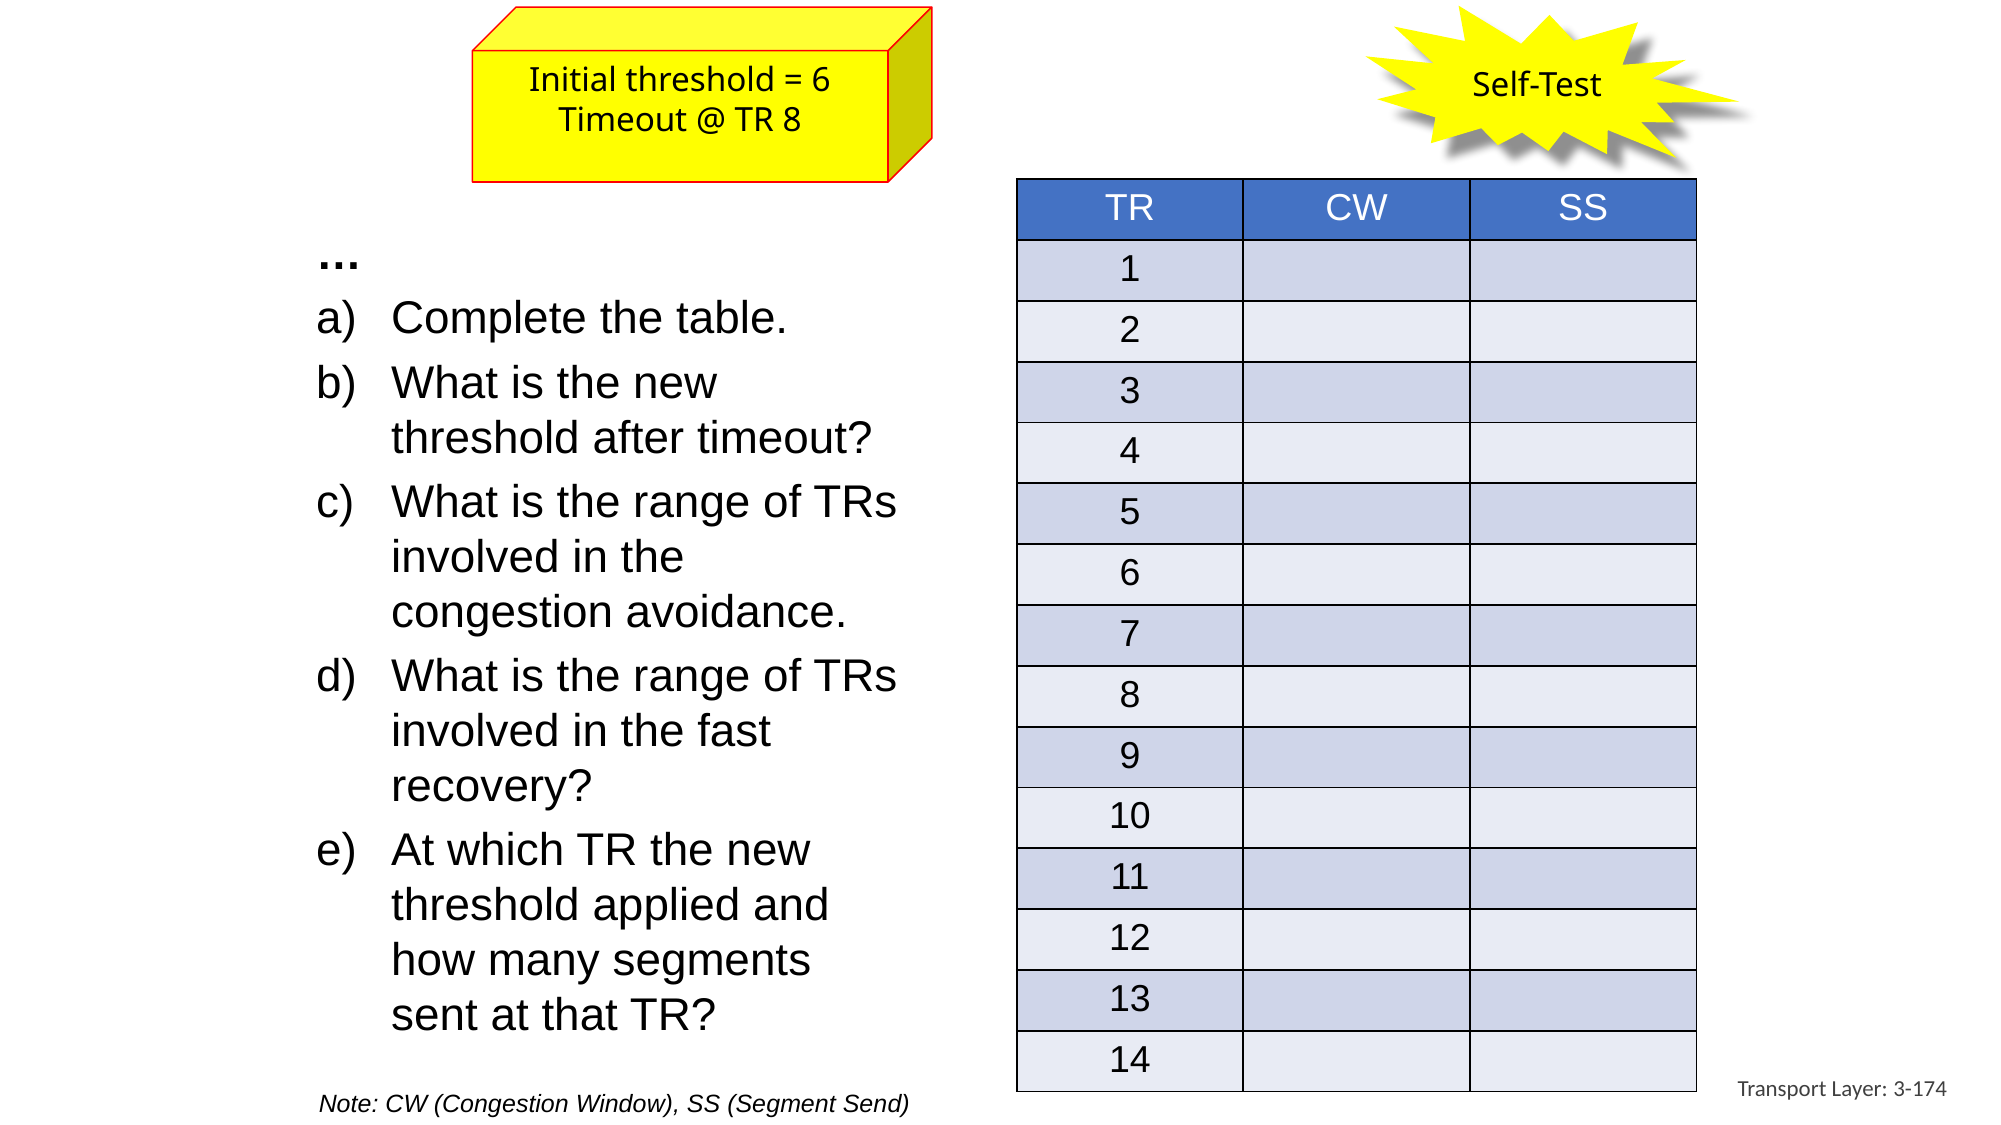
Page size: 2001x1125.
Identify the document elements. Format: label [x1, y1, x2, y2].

table_cell [1244, 728, 1469, 787]
table_cell [1244, 910, 1469, 969]
table_cell [1471, 302, 1696, 361]
table_header [1018, 180, 1242, 239]
table_cell [1244, 606, 1469, 665]
table_cell [1471, 728, 1696, 787]
table_cell [1018, 728, 1242, 787]
table_cell [1471, 910, 1696, 969]
table_cell [1471, 788, 1696, 847]
table_cell [1244, 1032, 1469, 1091]
table_cell [1018, 545, 1242, 604]
table_cell [1244, 667, 1469, 726]
table_cell [1018, 484, 1242, 543]
table_cell [1471, 667, 1696, 726]
table_cell [1244, 971, 1469, 1030]
table_cell [1018, 667, 1242, 726]
table_cell [1244, 302, 1469, 361]
slide_number [1512, 1056, 1963, 1117]
table_cell [1471, 849, 1696, 908]
table_cell [1471, 606, 1696, 665]
text_box [301, 216, 917, 1077]
table_cell [1471, 241, 1696, 300]
table_cell [1244, 484, 1469, 543]
table_cell [1018, 788, 1242, 847]
table_cell [1018, 849, 1242, 908]
table_header [1471, 180, 1696, 239]
table_cell [1471, 545, 1696, 604]
table_cell [1018, 241, 1242, 300]
table_cell [1471, 363, 1696, 422]
table_cell [1018, 971, 1242, 1030]
text_box [1363, 2, 1738, 172]
table_cell [1244, 788, 1469, 847]
table_cell [1244, 849, 1469, 908]
text_box [472, 7, 932, 183]
table_cell [1471, 1032, 1696, 1091]
table_cell [1018, 302, 1242, 361]
table_cell [1244, 423, 1469, 482]
table_cell [1018, 423, 1242, 482]
table_header [1244, 180, 1469, 239]
table_cell [1018, 606, 1242, 665]
table_cell [1244, 363, 1469, 422]
table_cell [1471, 484, 1696, 543]
table_cell [1244, 241, 1469, 300]
table_cell [1471, 423, 1696, 482]
table_cell [1471, 971, 1696, 1030]
text_box [303, 1079, 926, 1125]
table_cell [1018, 910, 1242, 969]
table_cell [1018, 1032, 1242, 1091]
table_cell [1244, 545, 1469, 604]
table_cell [1018, 363, 1242, 422]
